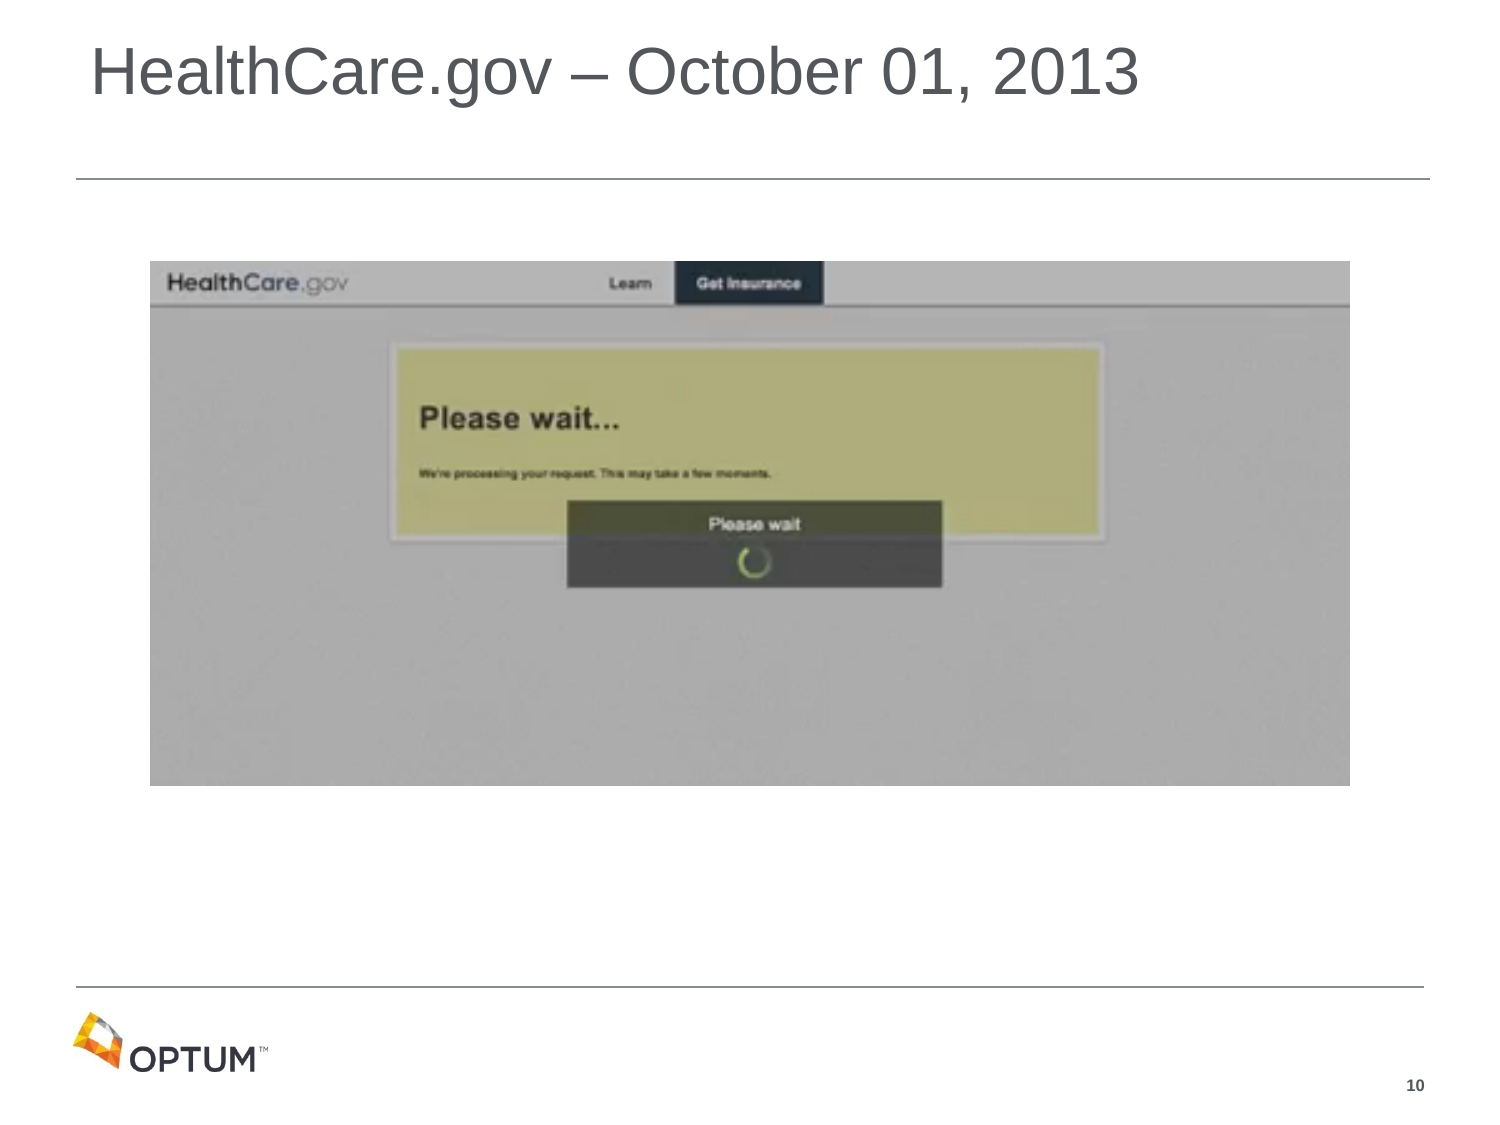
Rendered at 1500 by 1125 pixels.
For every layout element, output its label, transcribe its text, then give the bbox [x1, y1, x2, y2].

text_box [149, 260, 1351, 787]
title HealthCare.gov – October 01, 2013 [75, 45, 1425, 117]
picture [72, 1012, 268, 1072]
